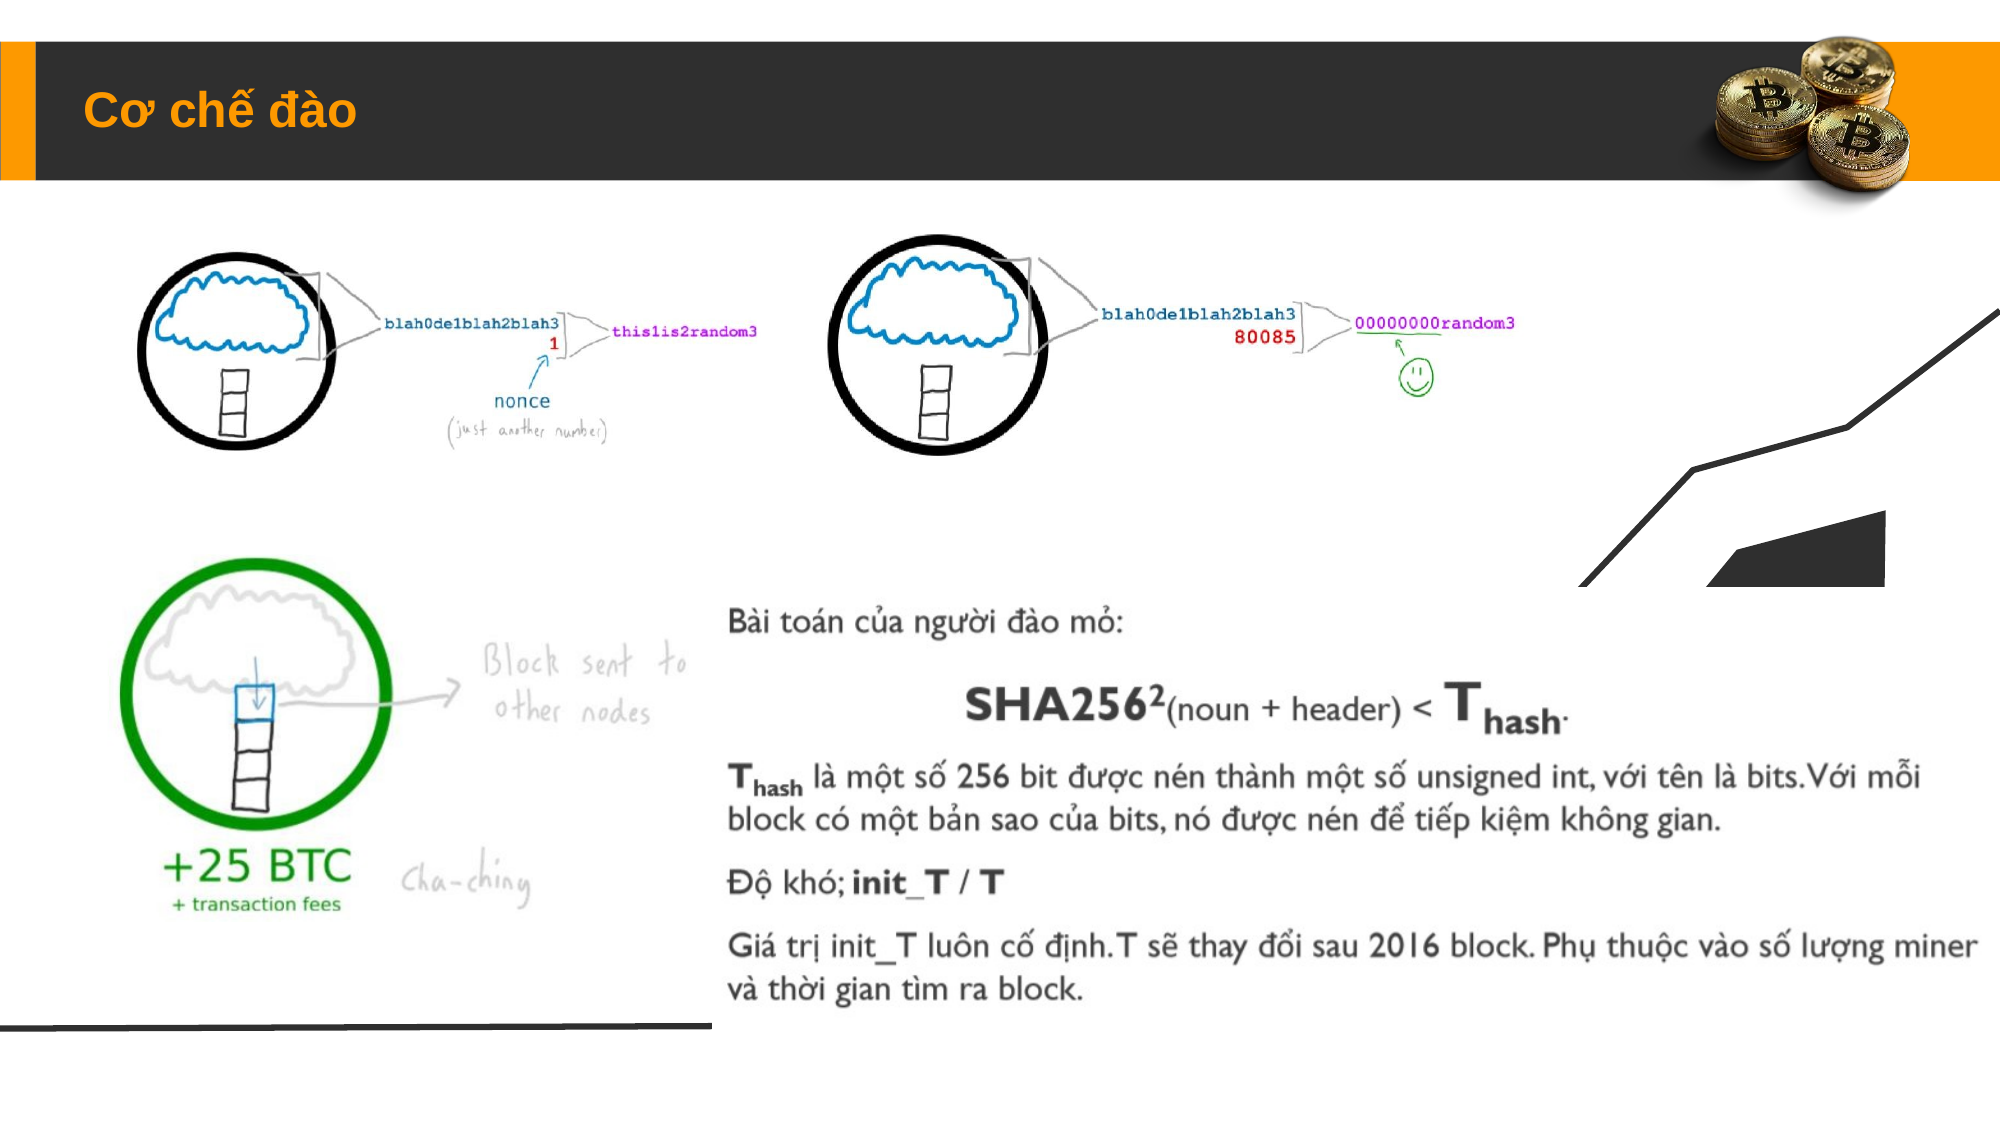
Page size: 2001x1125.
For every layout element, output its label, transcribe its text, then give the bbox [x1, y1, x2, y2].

text_box [107, 223, 769, 477]
text_box [1673, 32, 1912, 222]
text_box [0, 41, 36, 181]
text_box [1912, 41, 2000, 181]
text_box [107, 554, 689, 922]
text_box [712, 587, 1994, 1038]
title Cơ chế đào [35, 75, 1823, 266]
text_box [1705, 510, 1886, 587]
text_box [814, 201, 1564, 471]
text_box [36, 41, 1673, 75]
text_box [1230, 310, 2000, 587]
text_box [0, 773, 712, 1029]
